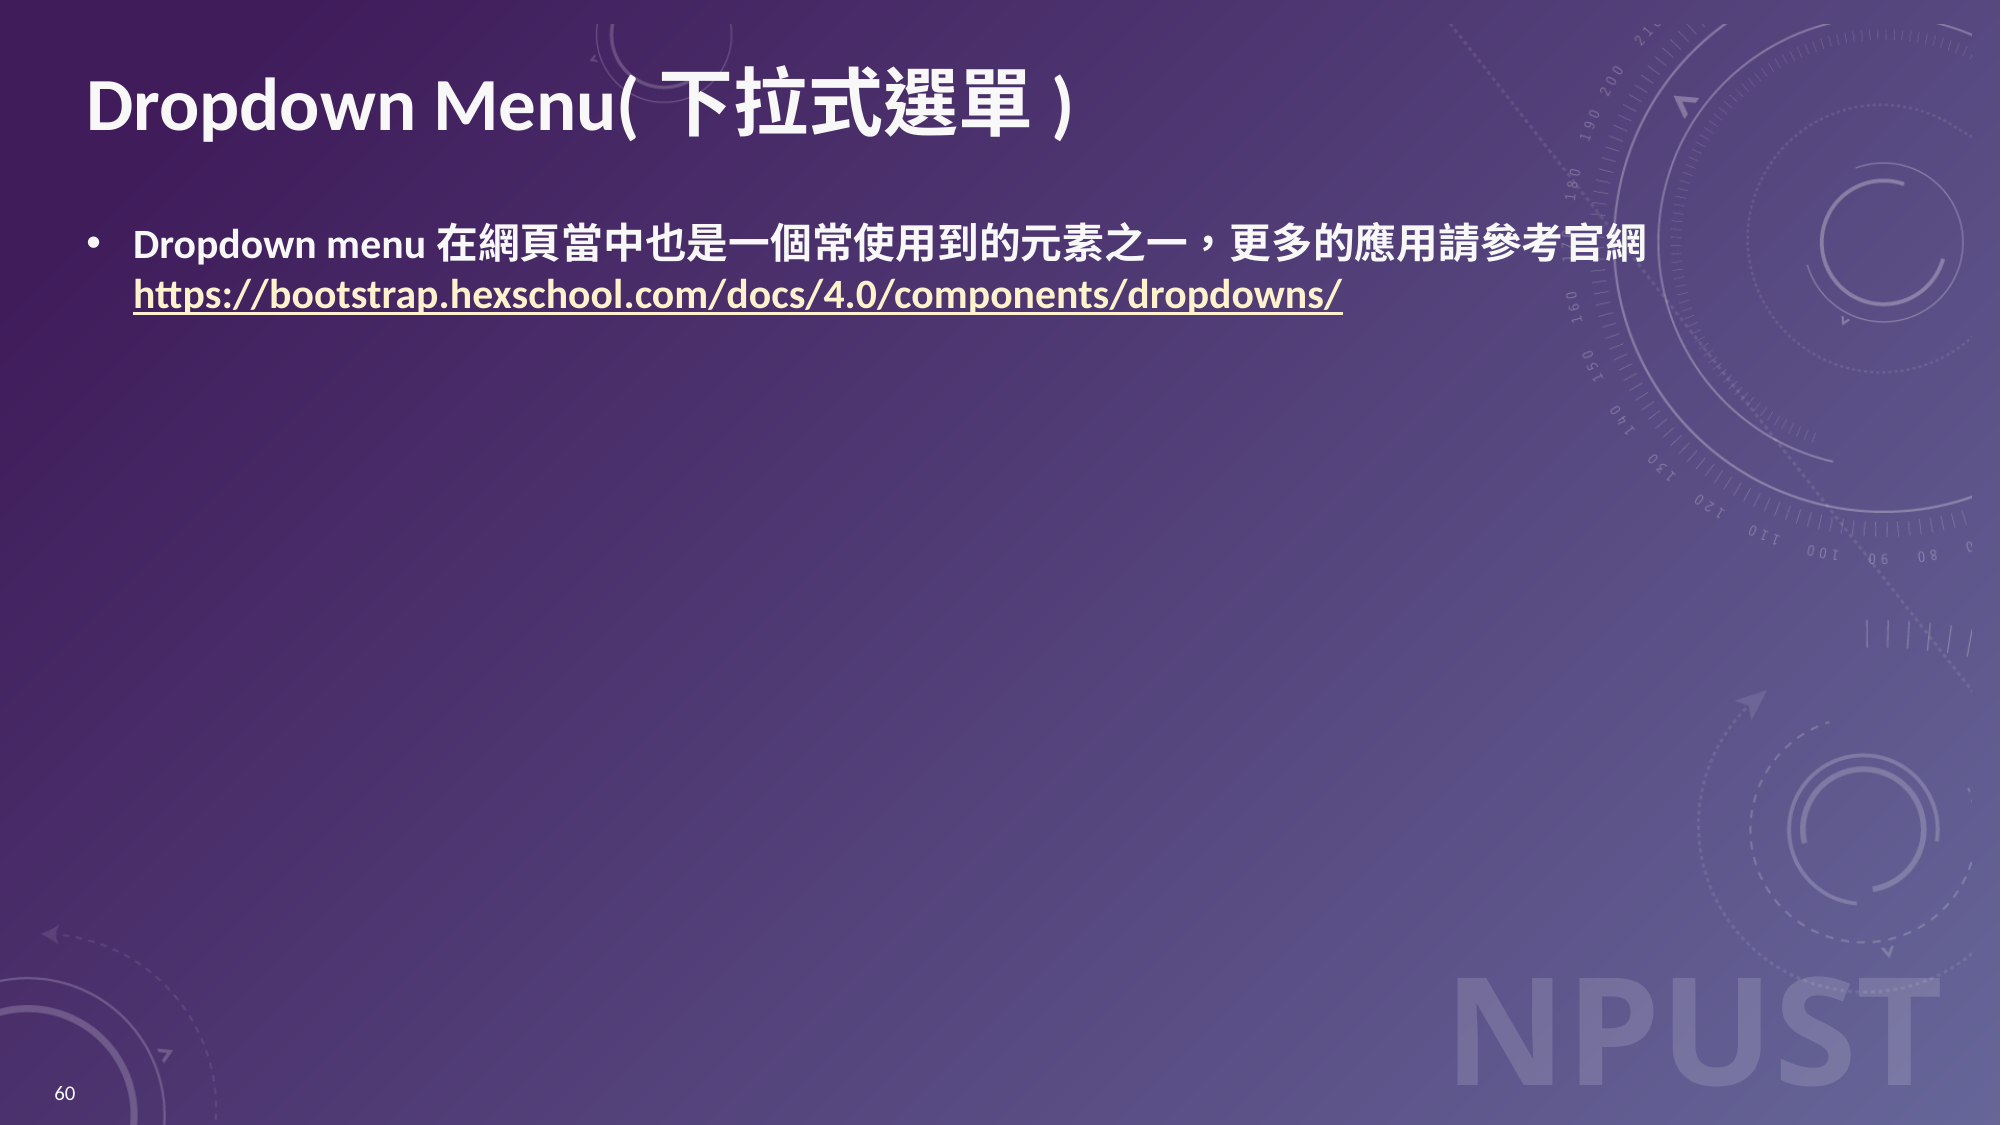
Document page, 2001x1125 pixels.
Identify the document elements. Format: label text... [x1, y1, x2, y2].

picture [0, 24, 1972, 1125]
title Dropdown Menu(下拉式選單) [71, 24, 1909, 177]
slide_number 60 [0, 1060, 91, 1123]
list Dropdown menu在網頁當中也是一個常使用到的元素之一，更多的應用請參考官網 https://bootstrap.hexschool.com/docs/4.0/components/dropdowns/ [71, 209, 1909, 1034]
